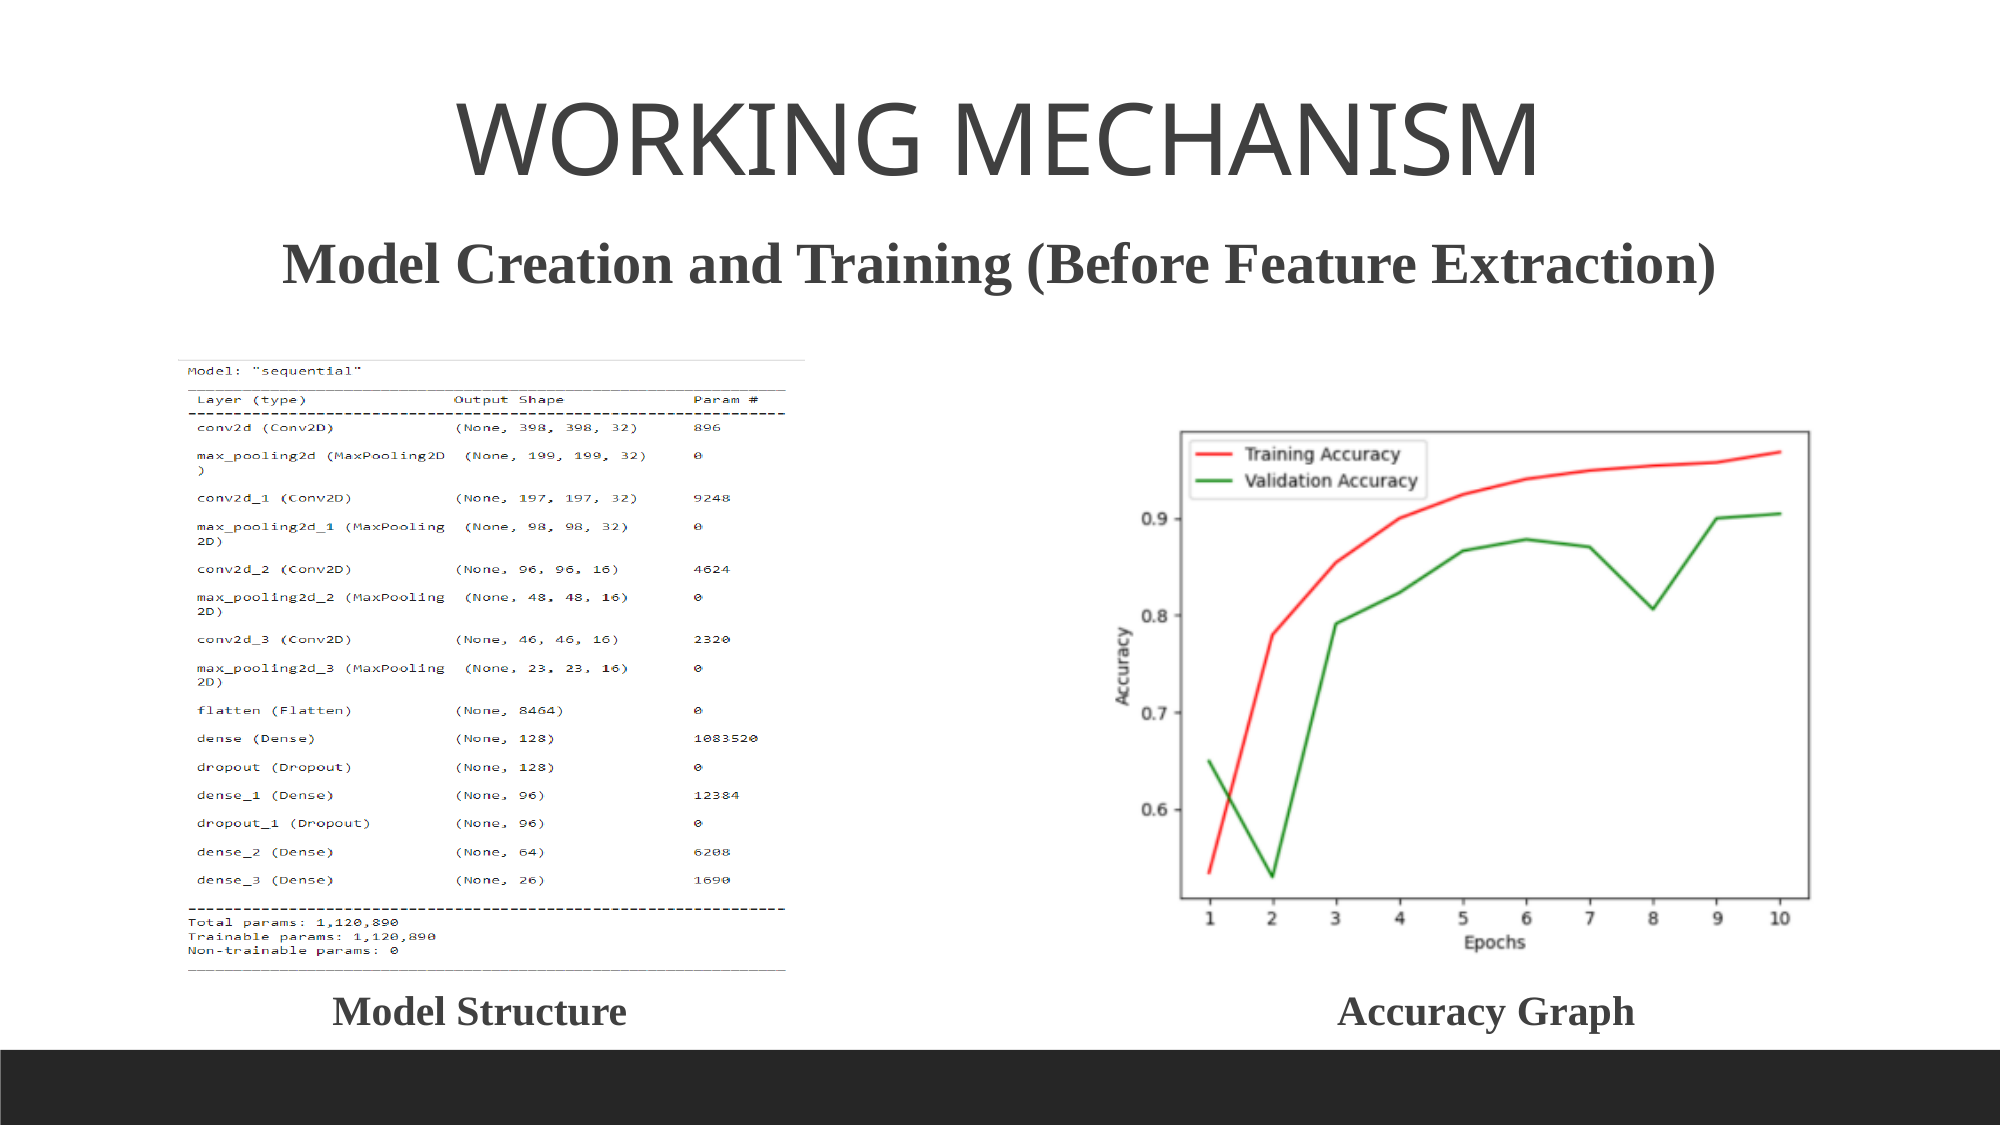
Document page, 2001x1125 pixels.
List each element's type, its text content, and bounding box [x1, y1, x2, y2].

text_box Accuracy Graph [1082, 970, 1891, 1060]
text_box WORKING MECHANISM [174, 66, 1825, 205]
text_box Model Structure [75, 971, 884, 1061]
text_box Model Creation and Training (Before Feature Extraction) [192, 210, 1808, 319]
picture [1114, 377, 1827, 958]
picture [173, 358, 805, 977]
